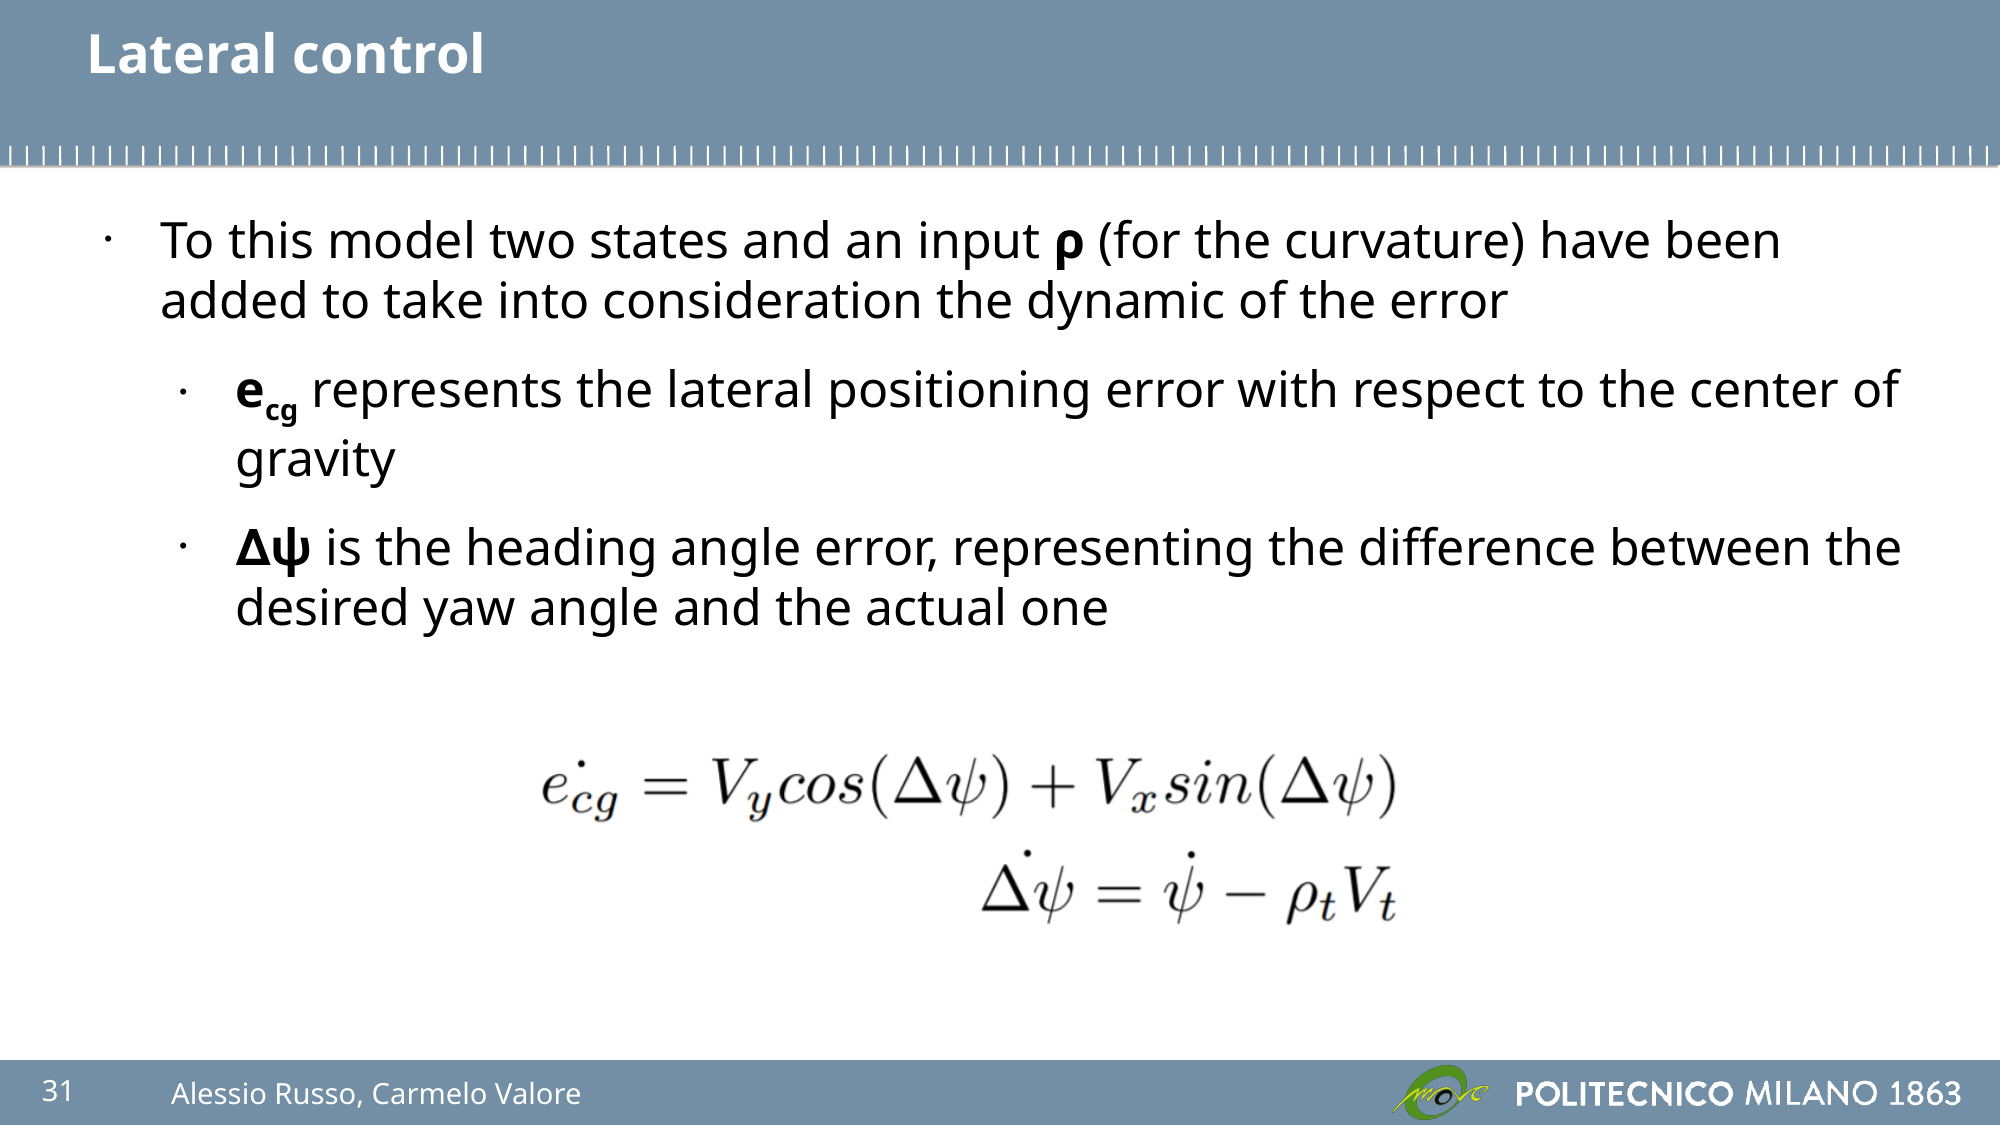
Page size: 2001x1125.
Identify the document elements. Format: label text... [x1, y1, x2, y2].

text_box Alessio Russo, Carmelo Valore [156, 1062, 1007, 1123]
text_box To this model two states and an input ρ (for the curvature) have been added to take into consideration the dynamic of the error ecg represents the lateral positioning error with respect to the center of gravity ∆ψ is the heading angle error, representing the difference between the desired yaw angle and the actual one [71, 201, 1935, 728]
picture [519, 709, 1438, 959]
text_box Lateral control [71, 13, 1915, 91]
picture [1510, 1068, 1967, 1117]
picture [1392, 1065, 1489, 1120]
text_box 31 [7, 1062, 110, 1123]
